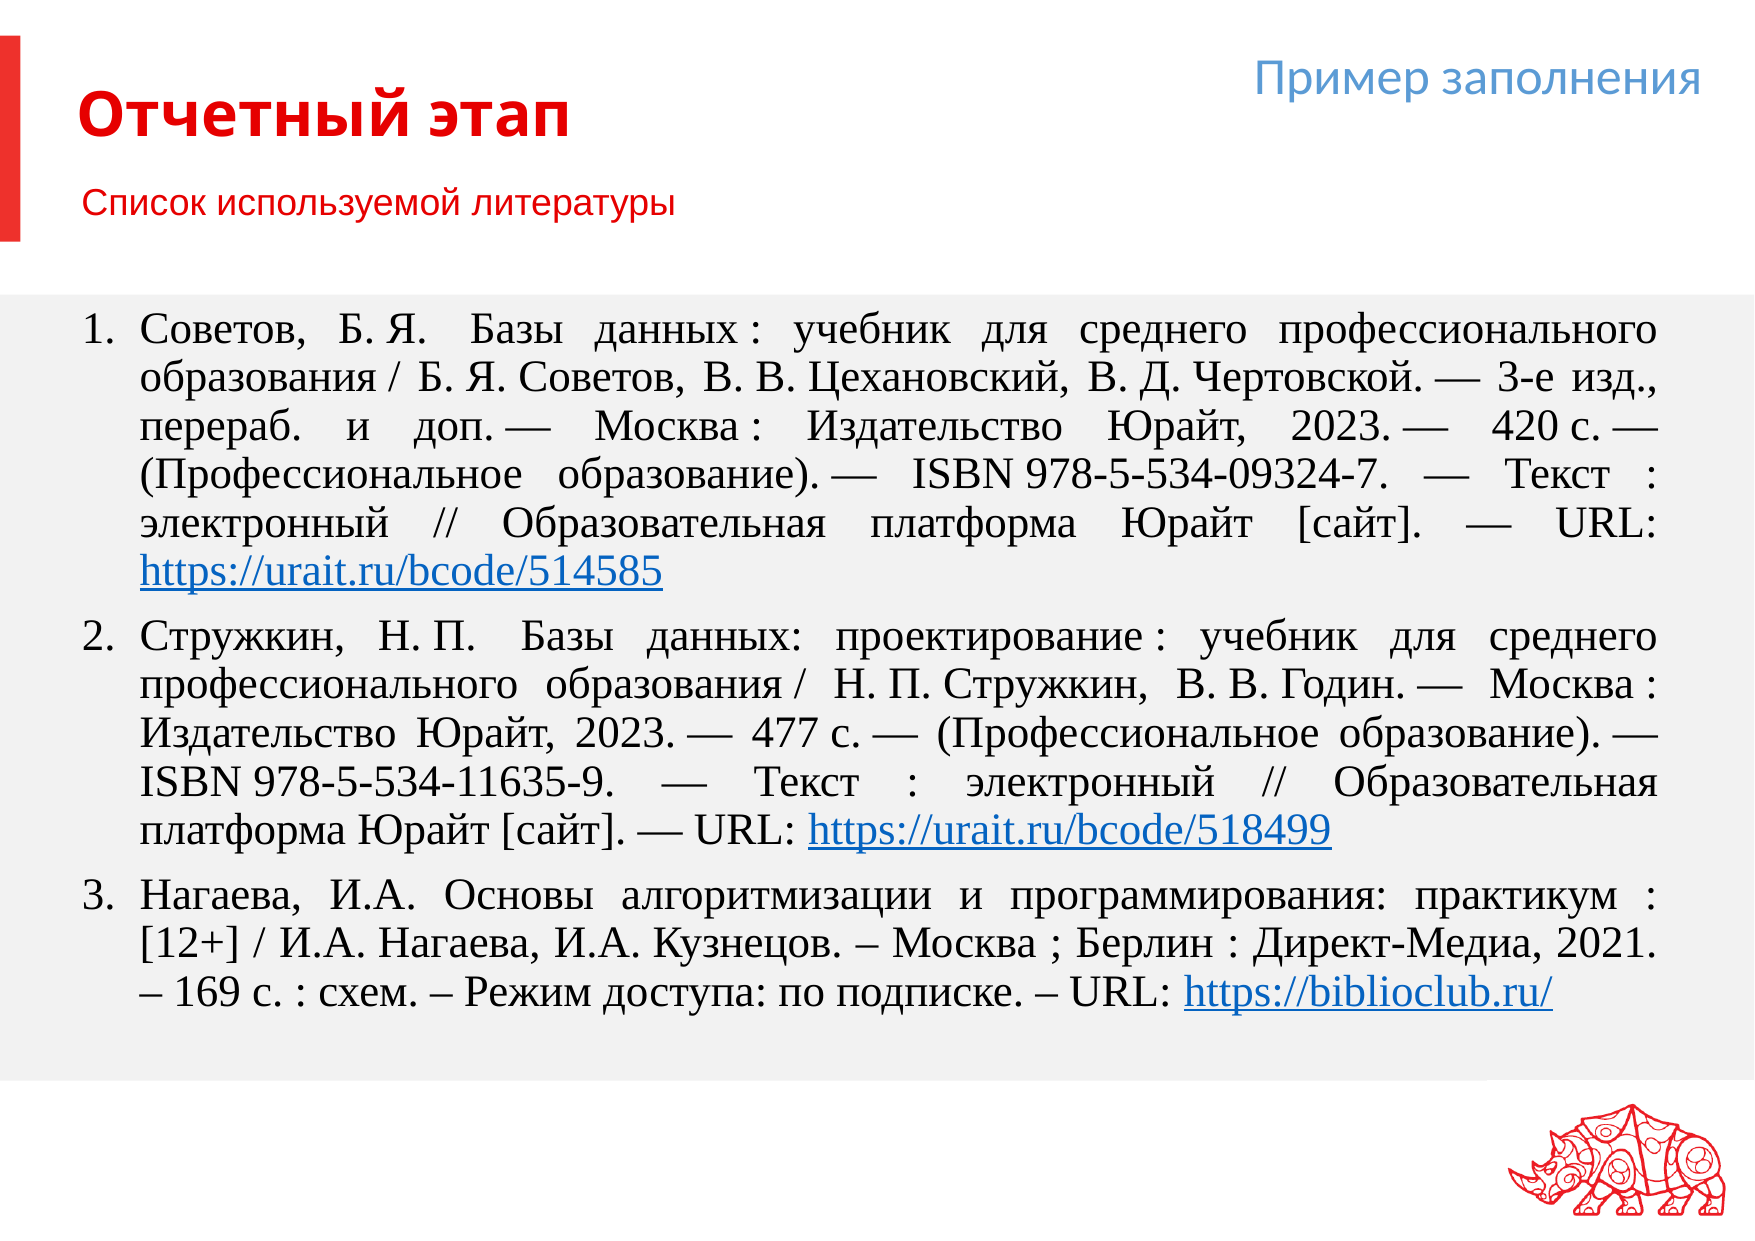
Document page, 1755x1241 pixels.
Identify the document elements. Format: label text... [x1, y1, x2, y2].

list Список используемой литературы [50, 138, 1662, 232]
title Отчетный этап [76, 12, 1666, 220]
list Советов, Б. Я. Базы данных : учебник для среднего профессионального образования / Б. Я. Советов, В. В. Цехановский, В. Д. Чертовской. — 3-е изд., перераб. и доп. — Москва : Издательство Юрайт, 2023. — 420 с. — (Профессиональное образование). — ISBN 978-5-534-09324-7. — Текст : электронный // Образовательная платформа Юрайт [сайт]. — URL: https://urait.ru/bcode/514585 Стружкин, Н. П. Базы данных: проектирование : учебник для среднего профессионального образования / Н. П. Стружкин, В. В. Годин. — Москва : Издательство Юрайт, 2023. — 477 с. — (Профессиональное образование). — ISBN 978-5-534-11635-9. — Текст : электронный // Образовательная платформа Юрайт [сайт]. — URL: https://urait.ru/bcode/518499 Нагаева, И.А. Основы алгоритмизации и программирования: практикум : [12+] / И.А. Нагаева, И.А. Кузнецов. – Москва ; Берлин : Директ-Медиа, 2021. – 169 с. : схем. – Режим доступа: по подписке. – URL: https://biblioclub.ru/ [64, 295, 1677, 1093]
text_box Пример заполнения [1219, 34, 1737, 112]
picture [1487, 1080, 1755, 1229]
